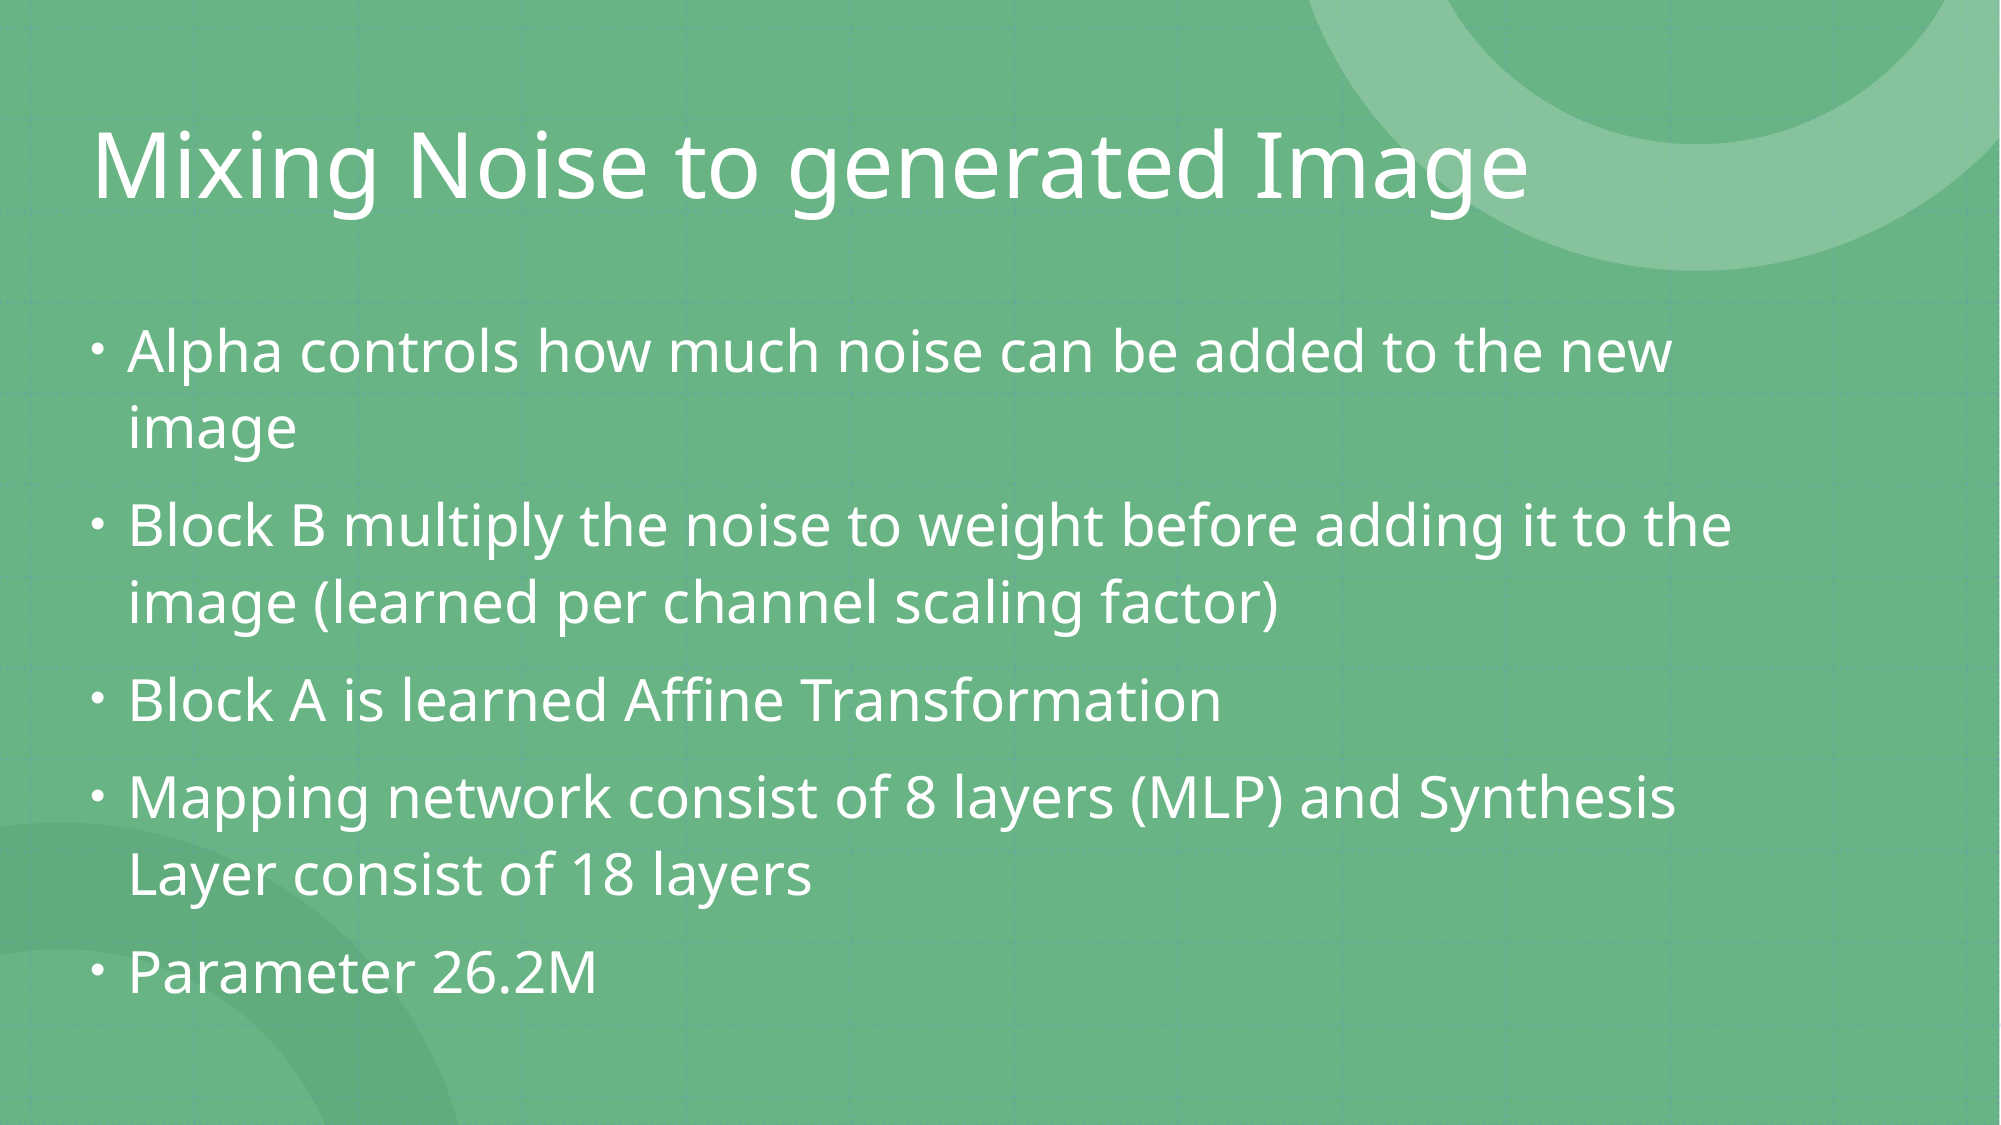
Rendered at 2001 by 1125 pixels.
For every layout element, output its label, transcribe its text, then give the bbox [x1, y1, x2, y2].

title Mixing Noise to generated Image [75, 59, 1834, 278]
list Alpha controls how much noise can be added to the new image Block B multiply the noise to weight before adding it to the image (learned per channel scaling factor) Block A is learned Affine Transformation Mapping network consist of 8 layers (MLP) and Synthesis Layer consist of 18 layers Parameter 26.2M [75, 299, 1834, 1014]
